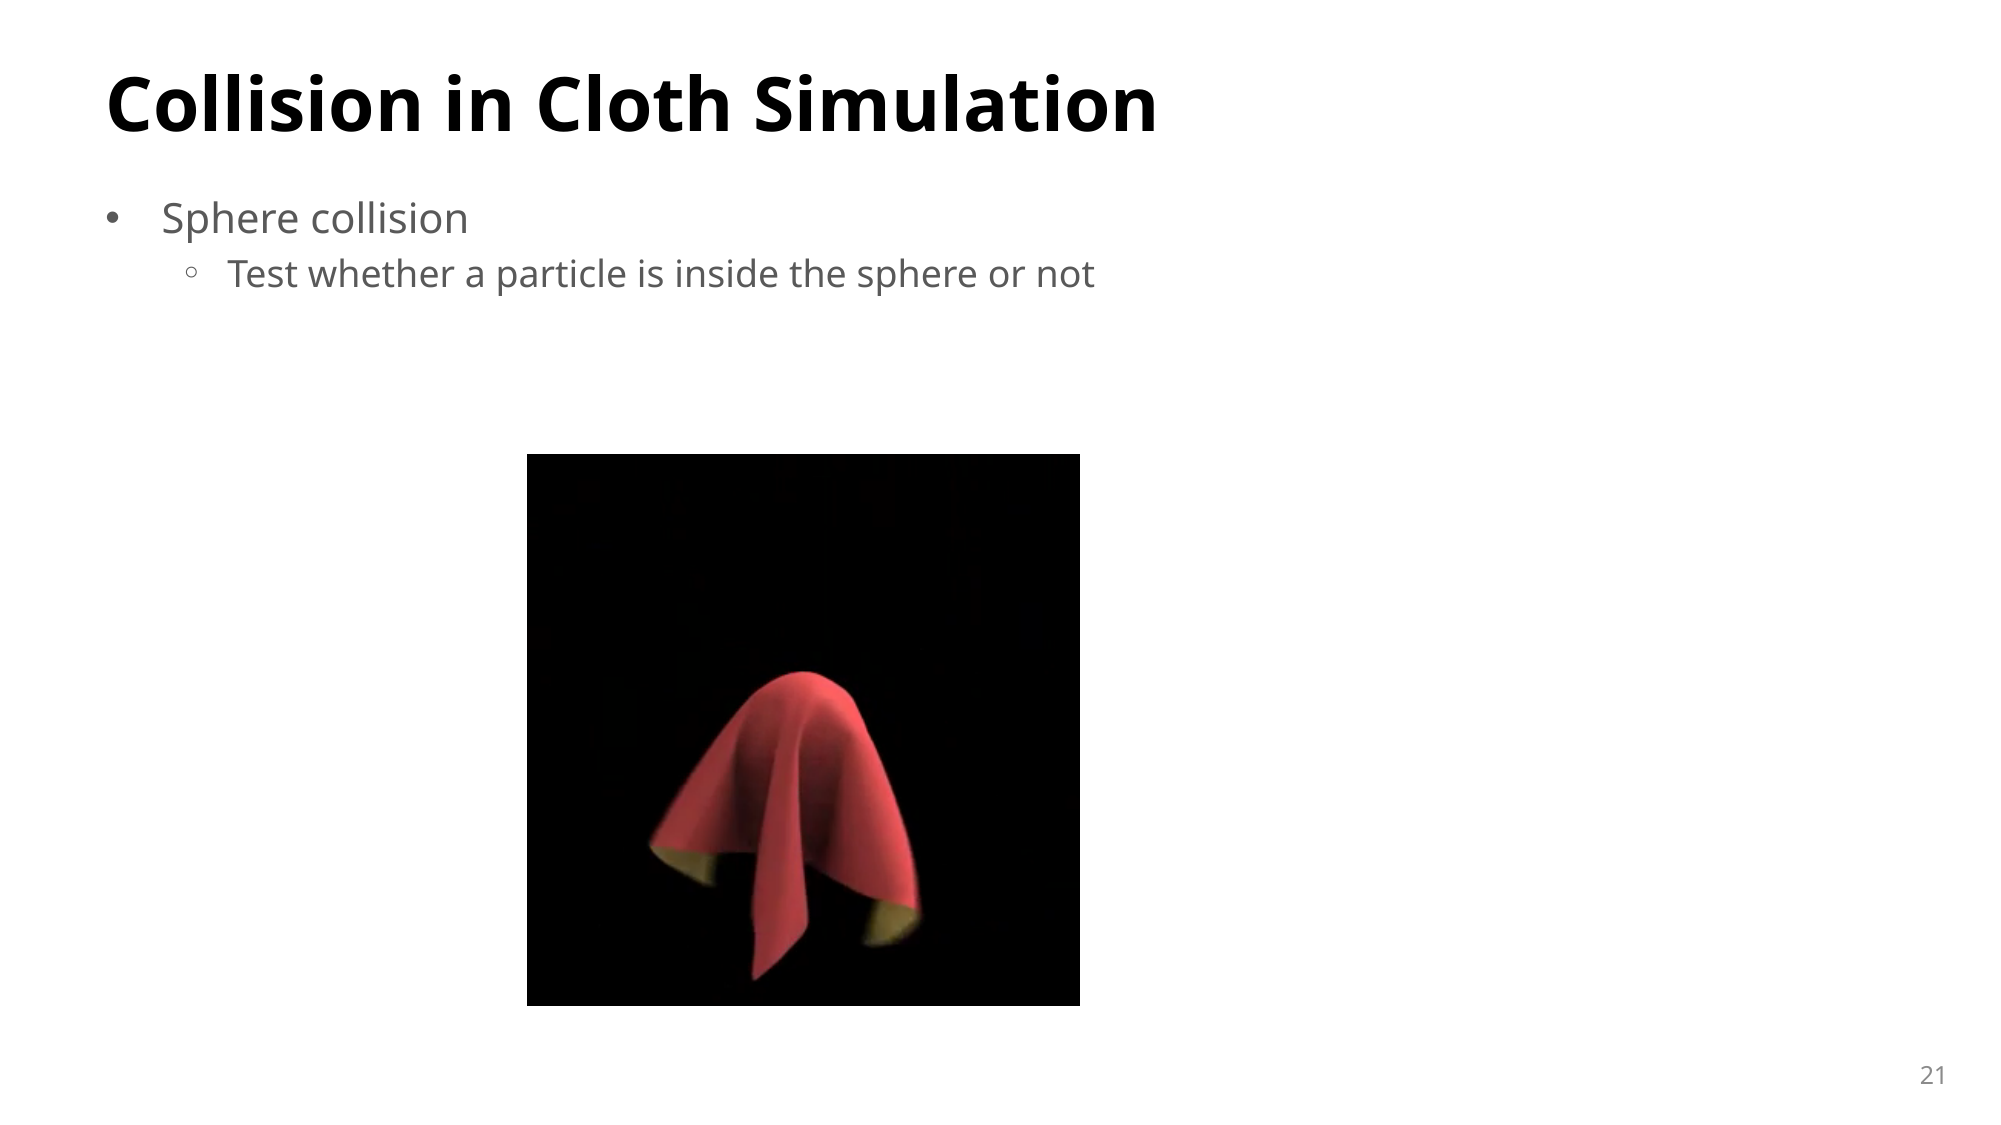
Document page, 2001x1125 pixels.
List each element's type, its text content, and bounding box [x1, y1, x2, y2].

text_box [526, 453, 1081, 1007]
slide_number 21 [1901, 1046, 1964, 1107]
title Collision in Cloth Simulation [90, 42, 1902, 161]
